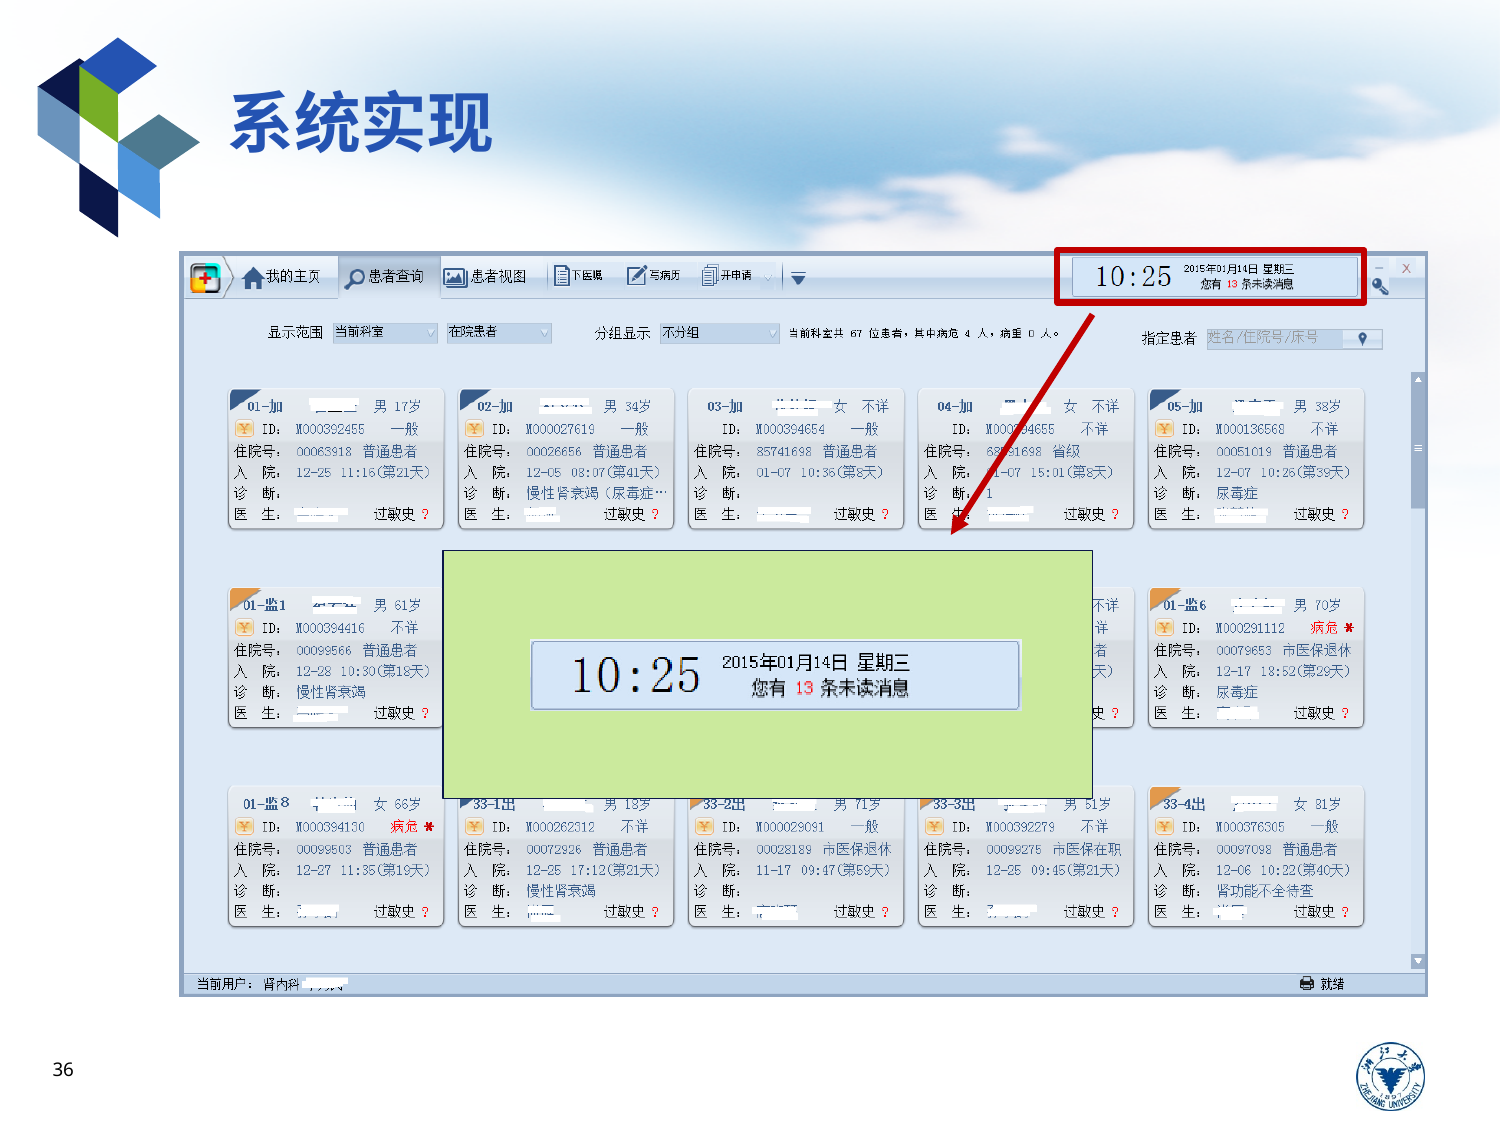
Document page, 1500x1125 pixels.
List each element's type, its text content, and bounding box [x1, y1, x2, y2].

picture [1356, 1042, 1425, 1111]
picture [0, 0, 1500, 997]
slide_number 36 [37, 1050, 388, 1091]
title 系统实现 [212, 75, 1375, 168]
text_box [950, 314, 1093, 536]
